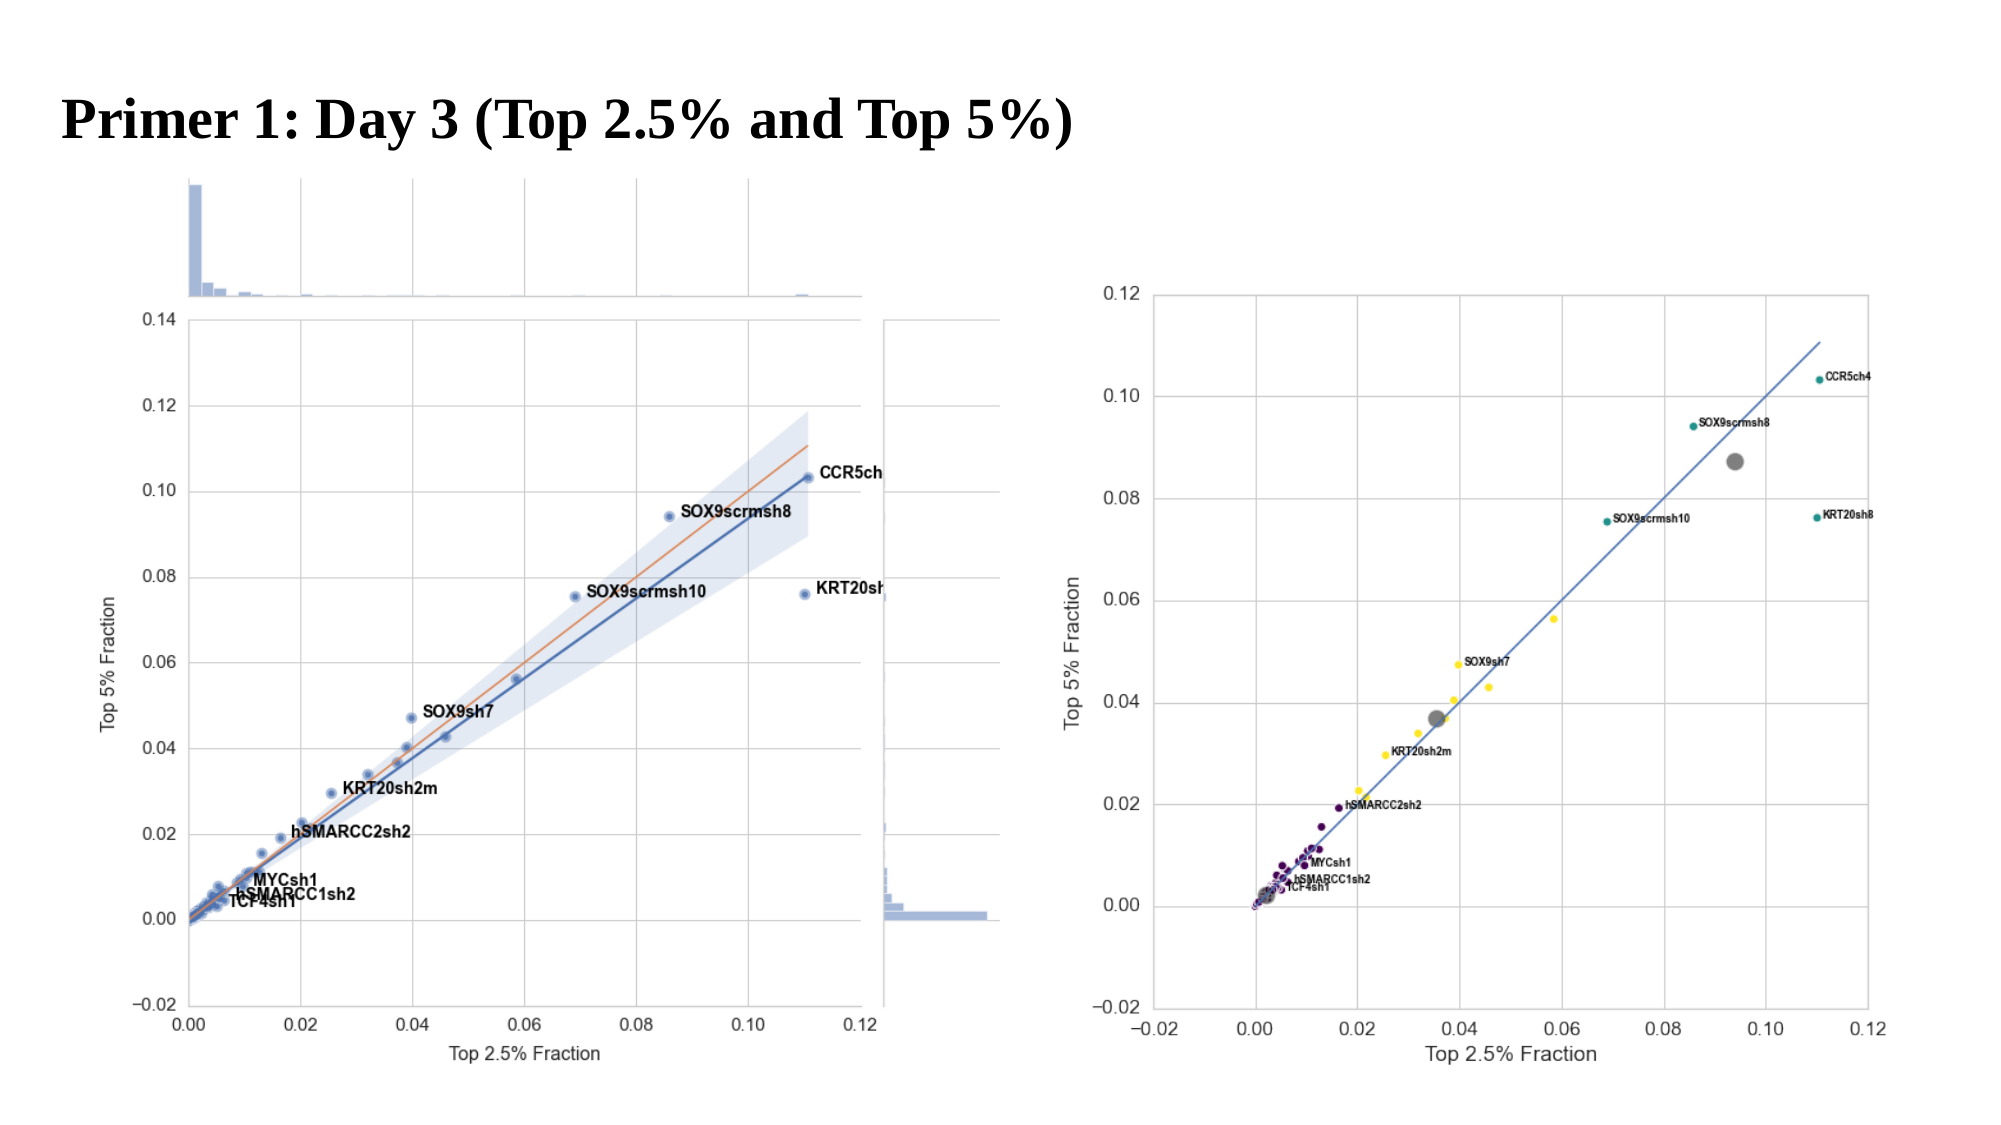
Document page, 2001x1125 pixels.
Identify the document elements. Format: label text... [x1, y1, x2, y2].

picture [93, 170, 1007, 1072]
picture [1056, 277, 1896, 1074]
text_box Primer 1: Day 3 (Top 2.5% and Top 5%) [47, 72, 1090, 158]
